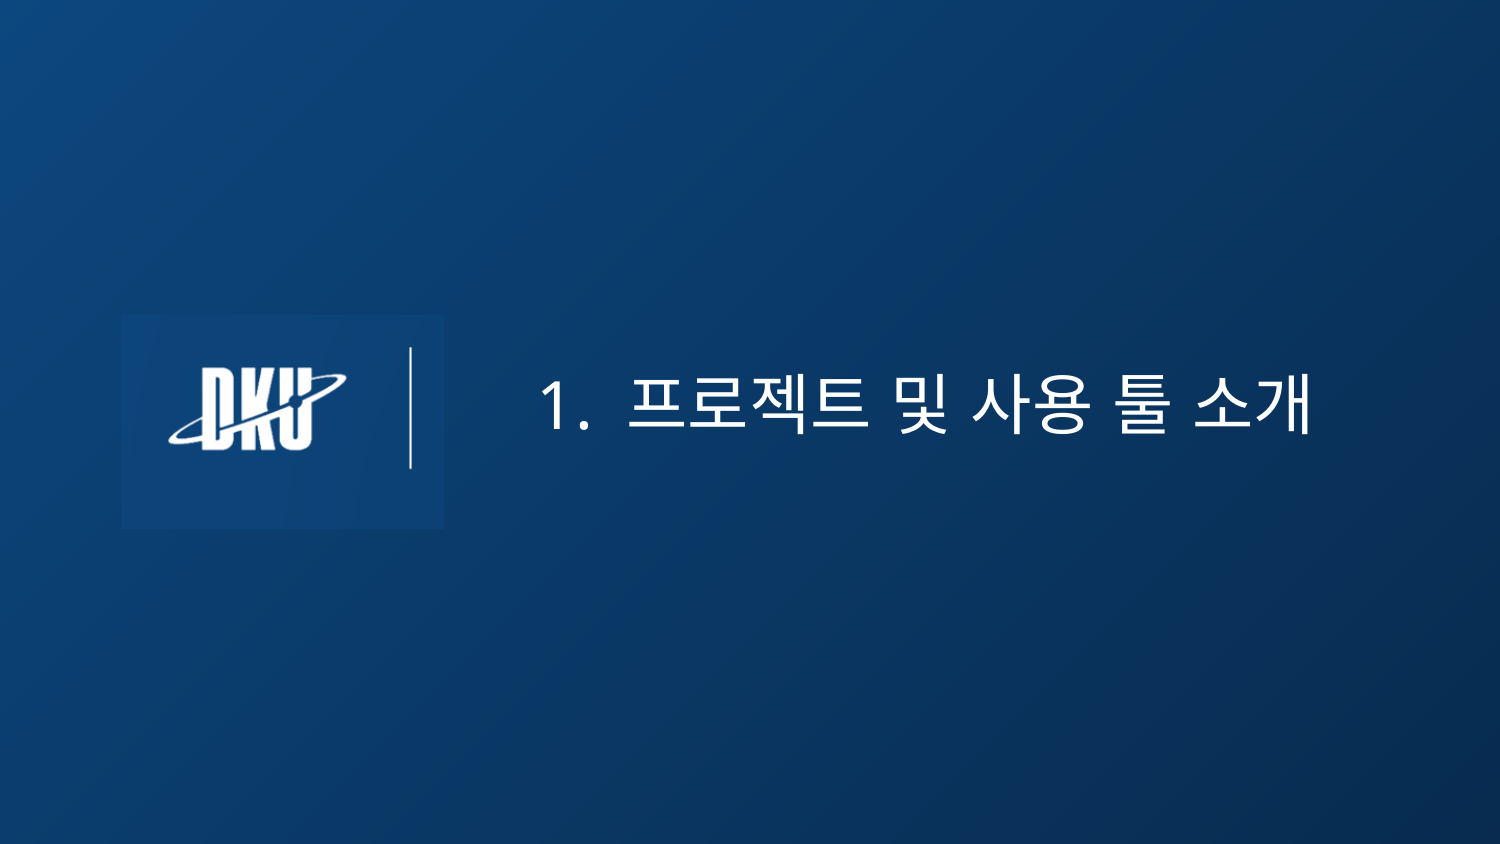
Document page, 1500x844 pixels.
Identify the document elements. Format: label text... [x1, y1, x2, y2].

picture [121, 315, 444, 529]
text_box 1. 프로젝트 및 사용 툴 소개 [522, 355, 1331, 450]
